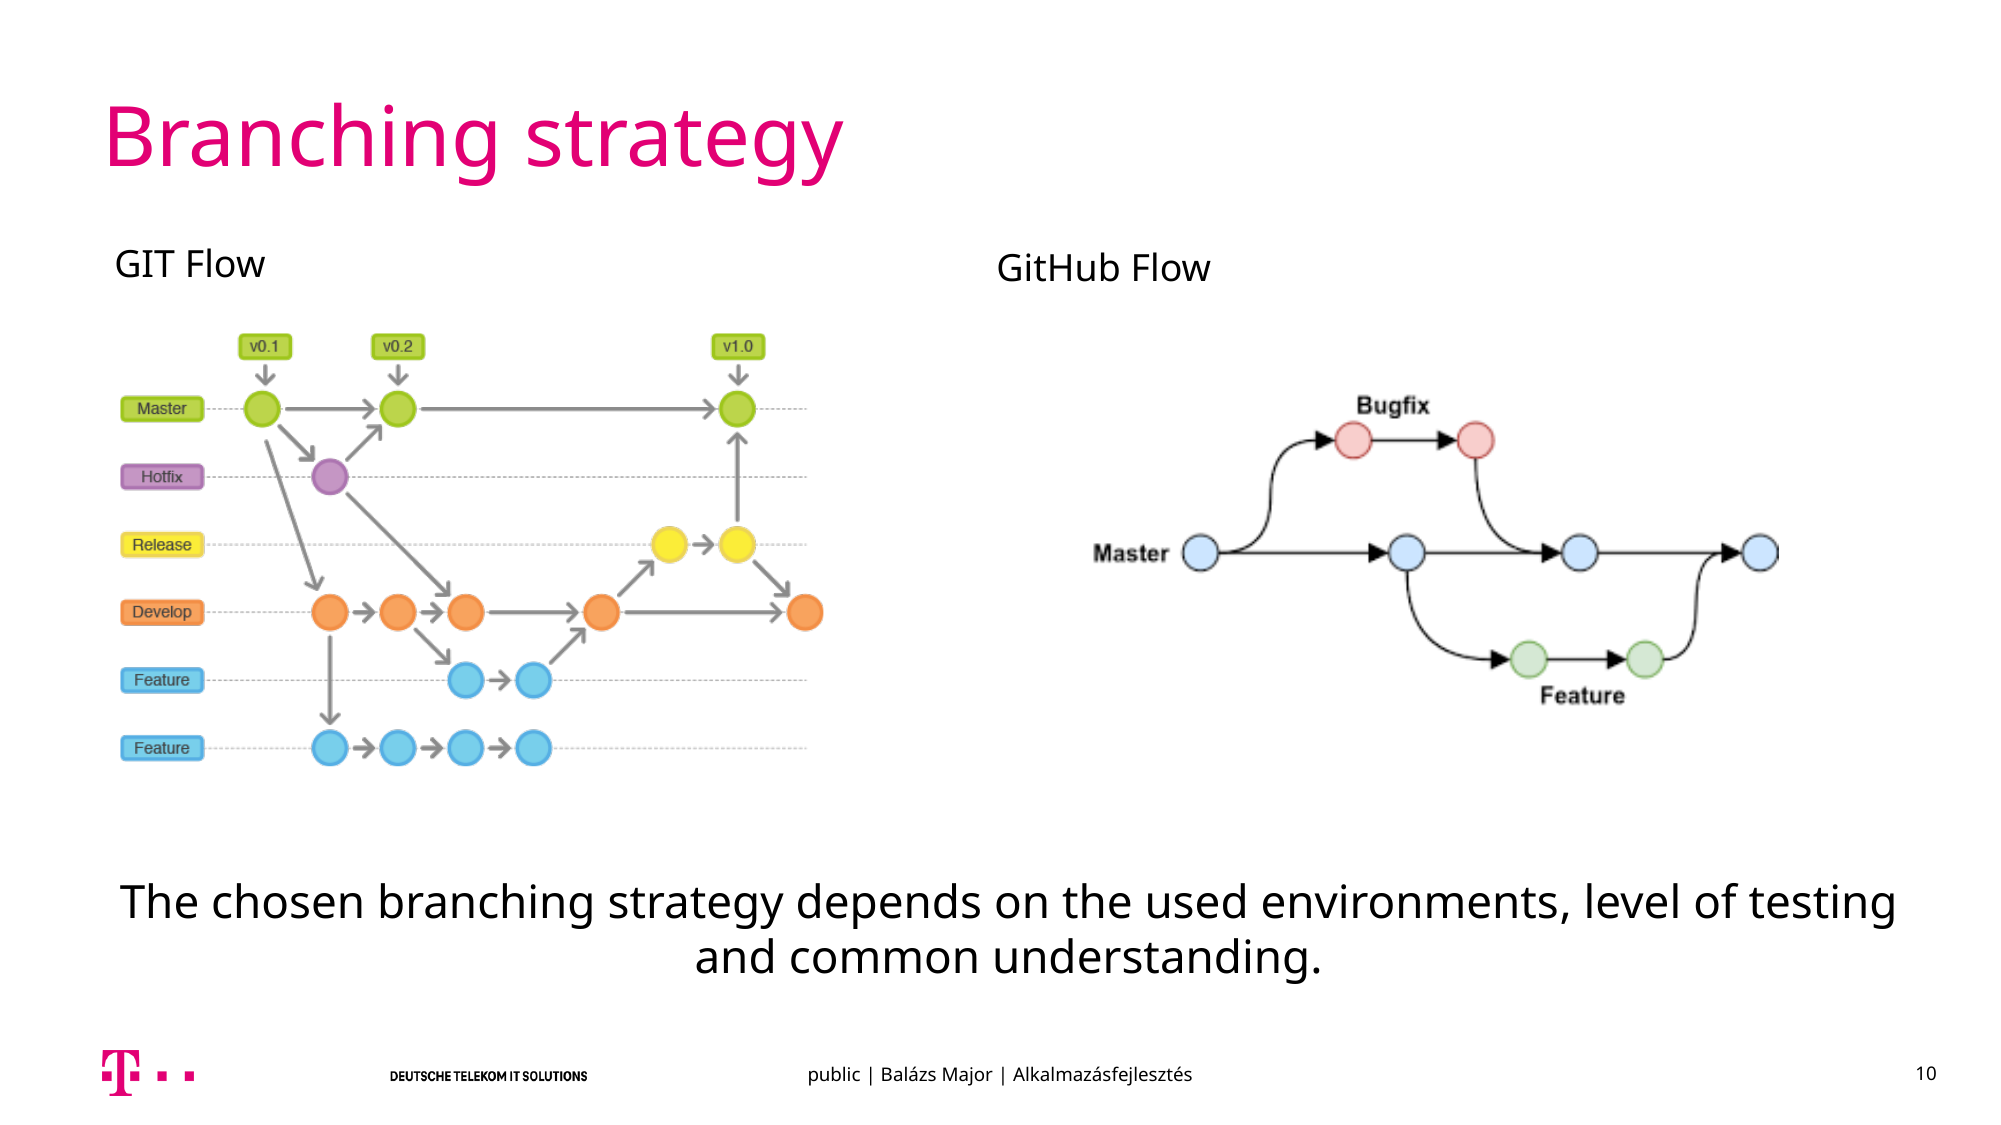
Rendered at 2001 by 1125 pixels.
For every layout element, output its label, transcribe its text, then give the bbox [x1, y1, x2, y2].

picture [102, 1050, 385, 1096]
text_box The chosen branching strategy depends on the used environments, level of testing and common understanding. [102, 872, 1916, 991]
title Branching strategy [102, 66, 1898, 185]
list GitHub Flow [996, 243, 1871, 773]
slide_number 10 [1915, 1047, 1957, 1101]
picture [1088, 387, 1779, 714]
list GIT Flow [114, 240, 989, 770]
footer public | Balázs Major | Alkalmazásfejlesztés [385, 1047, 1615, 1101]
picture [118, 331, 826, 770]
